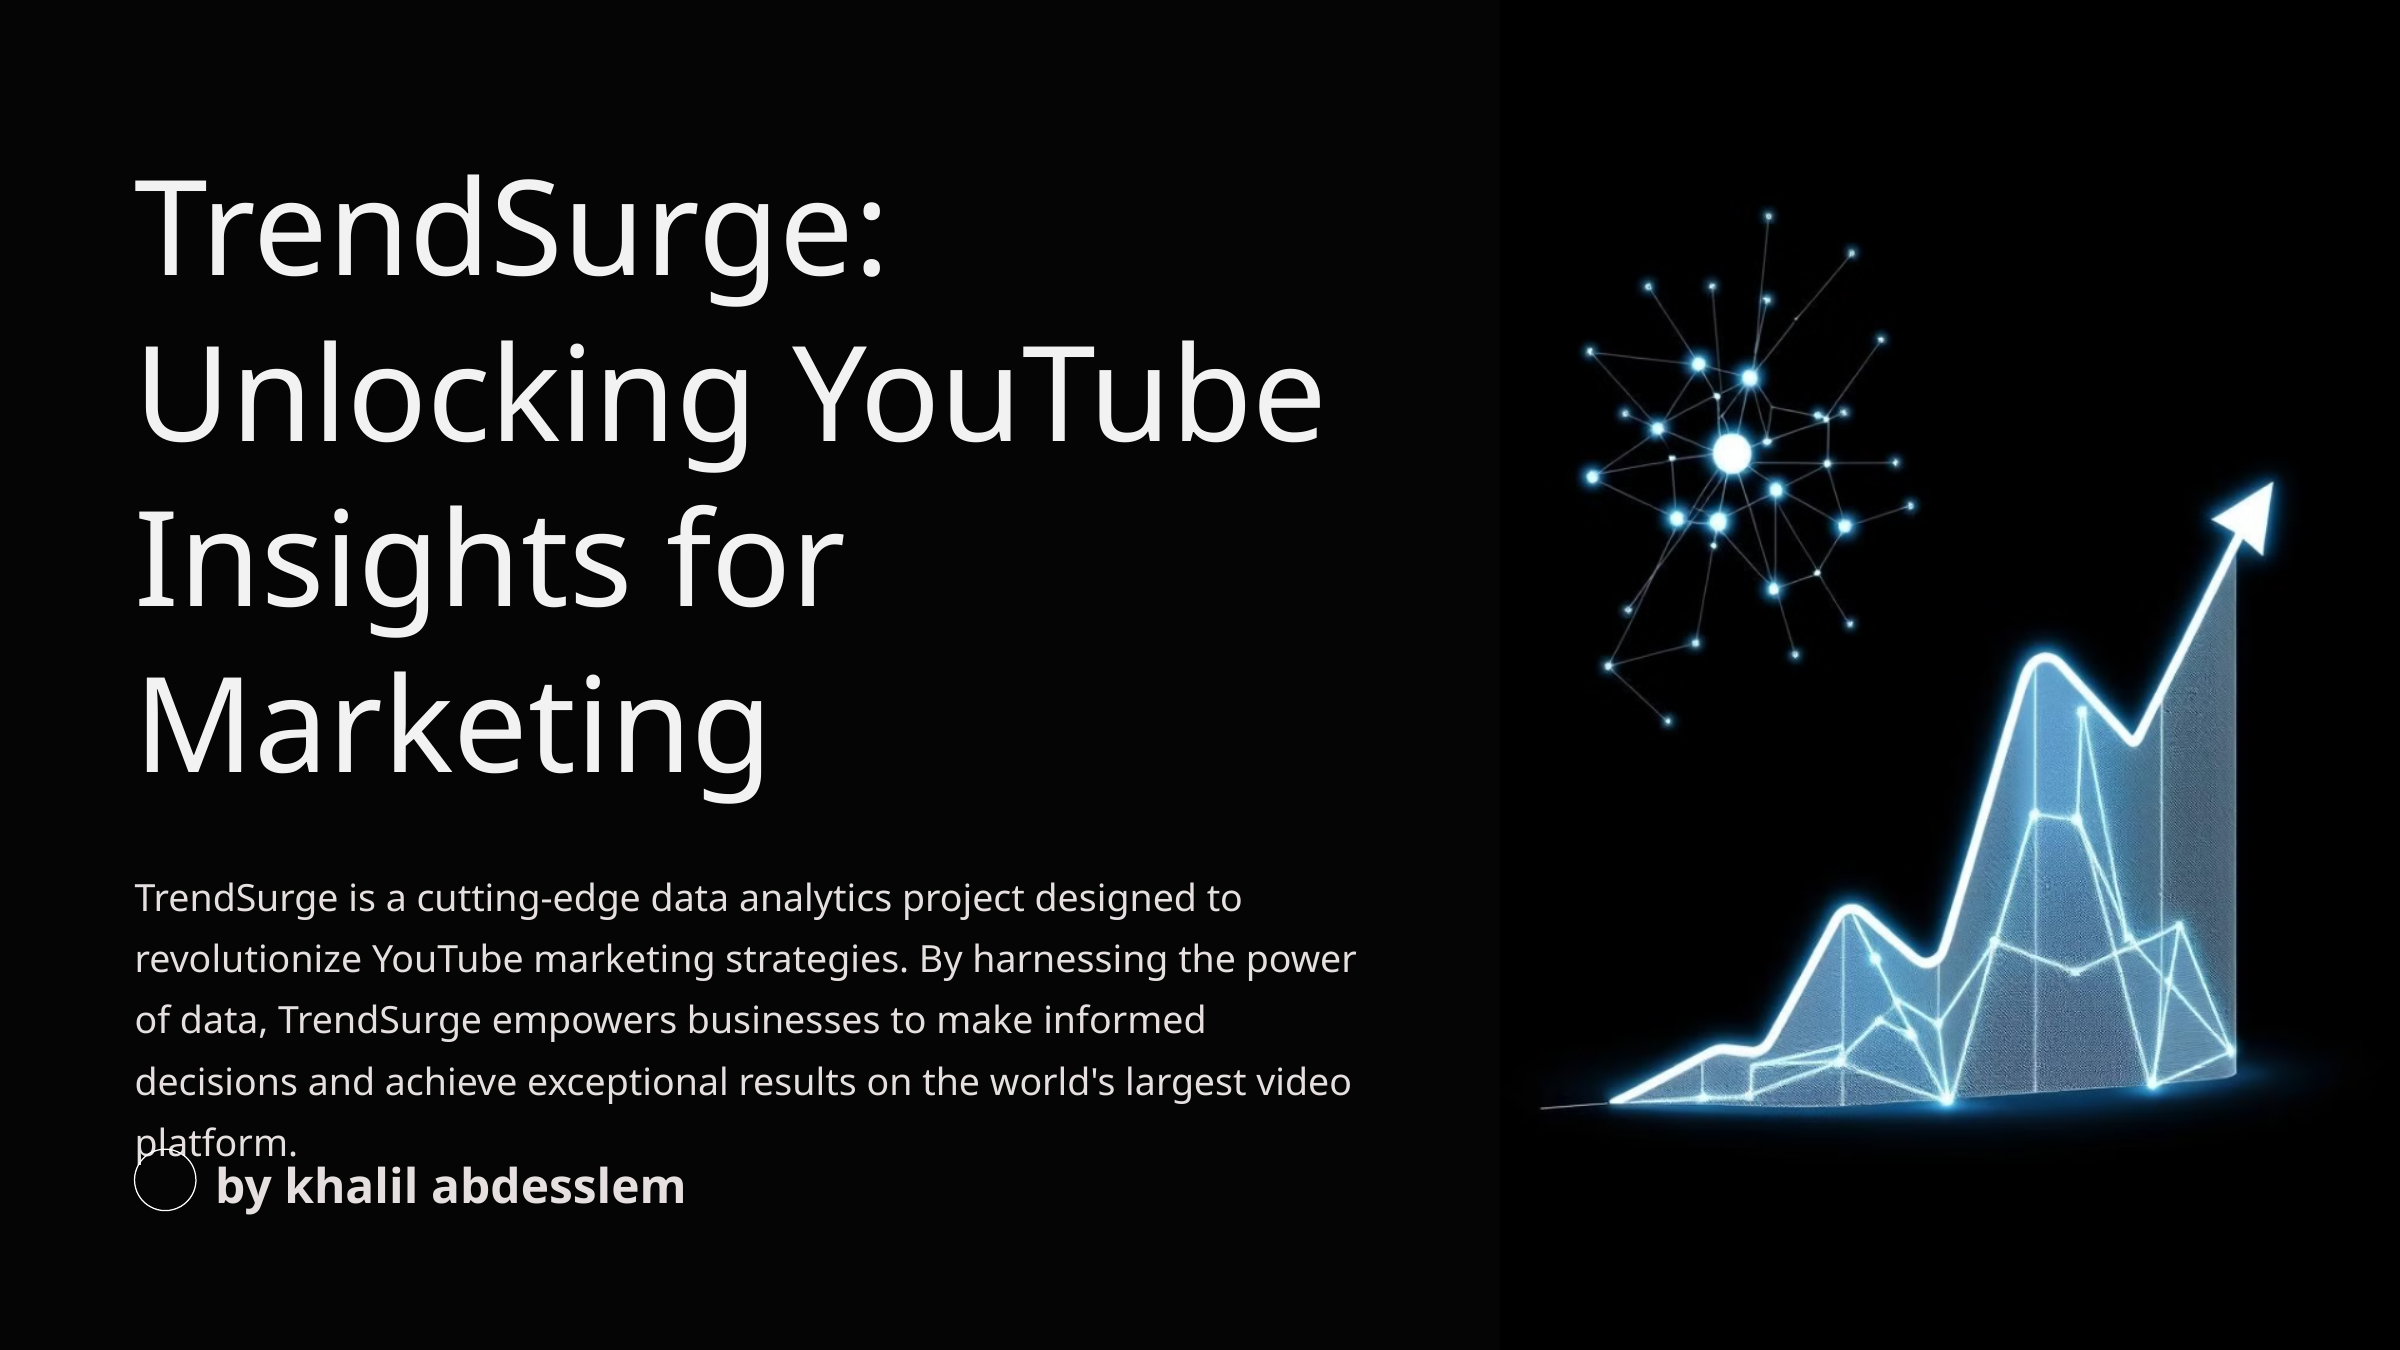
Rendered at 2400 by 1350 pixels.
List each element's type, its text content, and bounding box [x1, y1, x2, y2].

text_box [134, 1149, 197, 1211]
text_box by khalil abdesslem [215, 1146, 642, 1214]
picture [1499, 0, 2400, 1350]
text_box TrendSurge is a cutting-edge data analytics project designed to revolutionize YouTube marketing strategies. By harnessing the power of data, TrendSurge empowers businesses to make informed decisions and achieve exceptional results on the world's largest video platform. [134, 857, 1366, 1103]
text_box TrendSurge: Unlocking YouTube Insights for Marketing [134, 136, 1366, 800]
